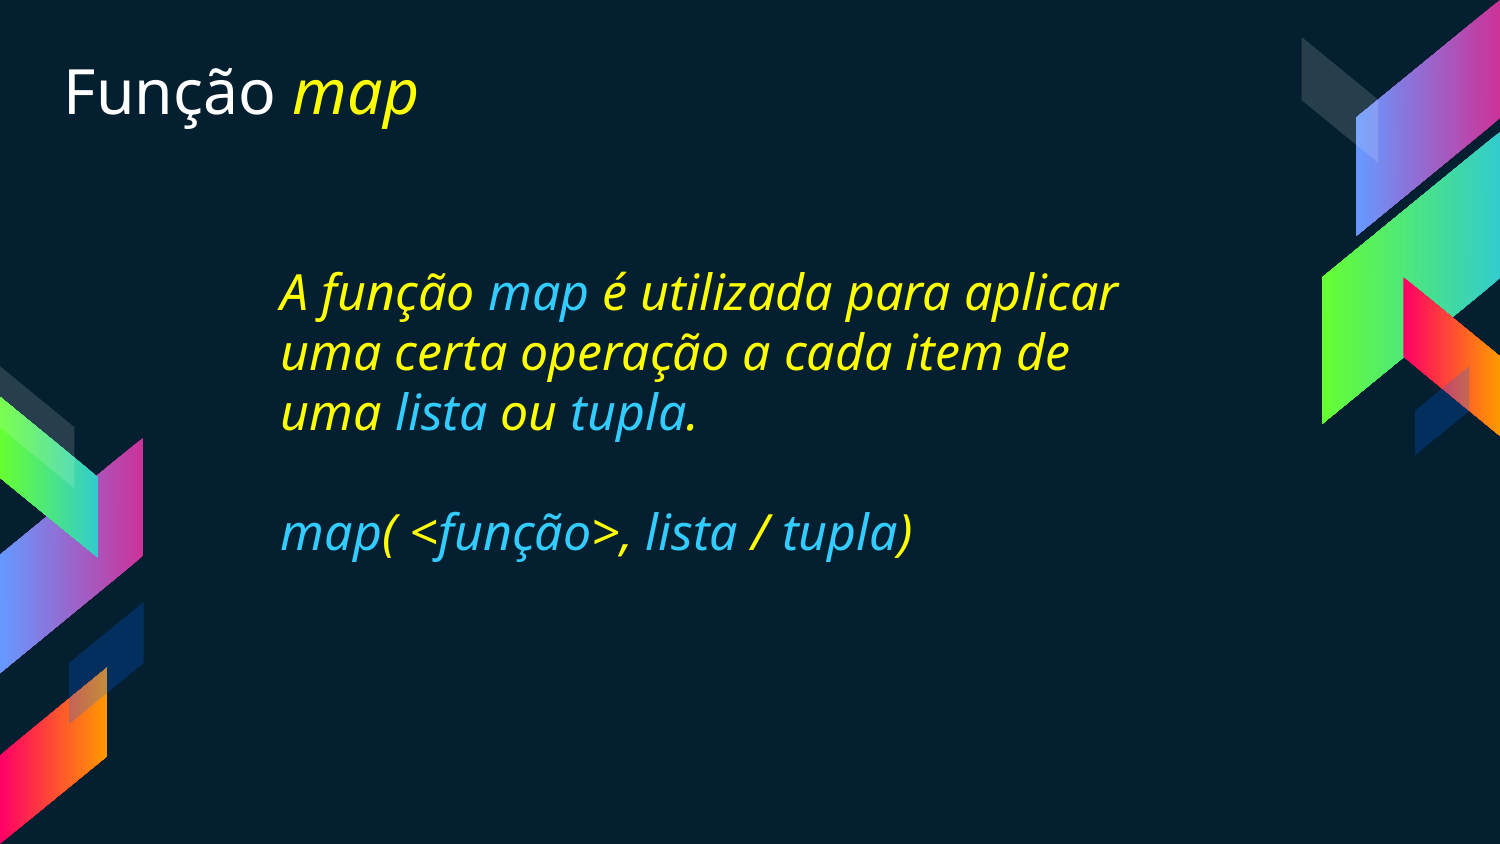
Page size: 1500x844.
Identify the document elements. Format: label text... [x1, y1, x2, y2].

text_box A função map é utilizada para aplicar uma certa operação a cada item de uma lista ou tupla. map( <função>, lista / tupla) [265, 245, 1191, 375]
text_box Função map [48, 37, 1029, 142]
